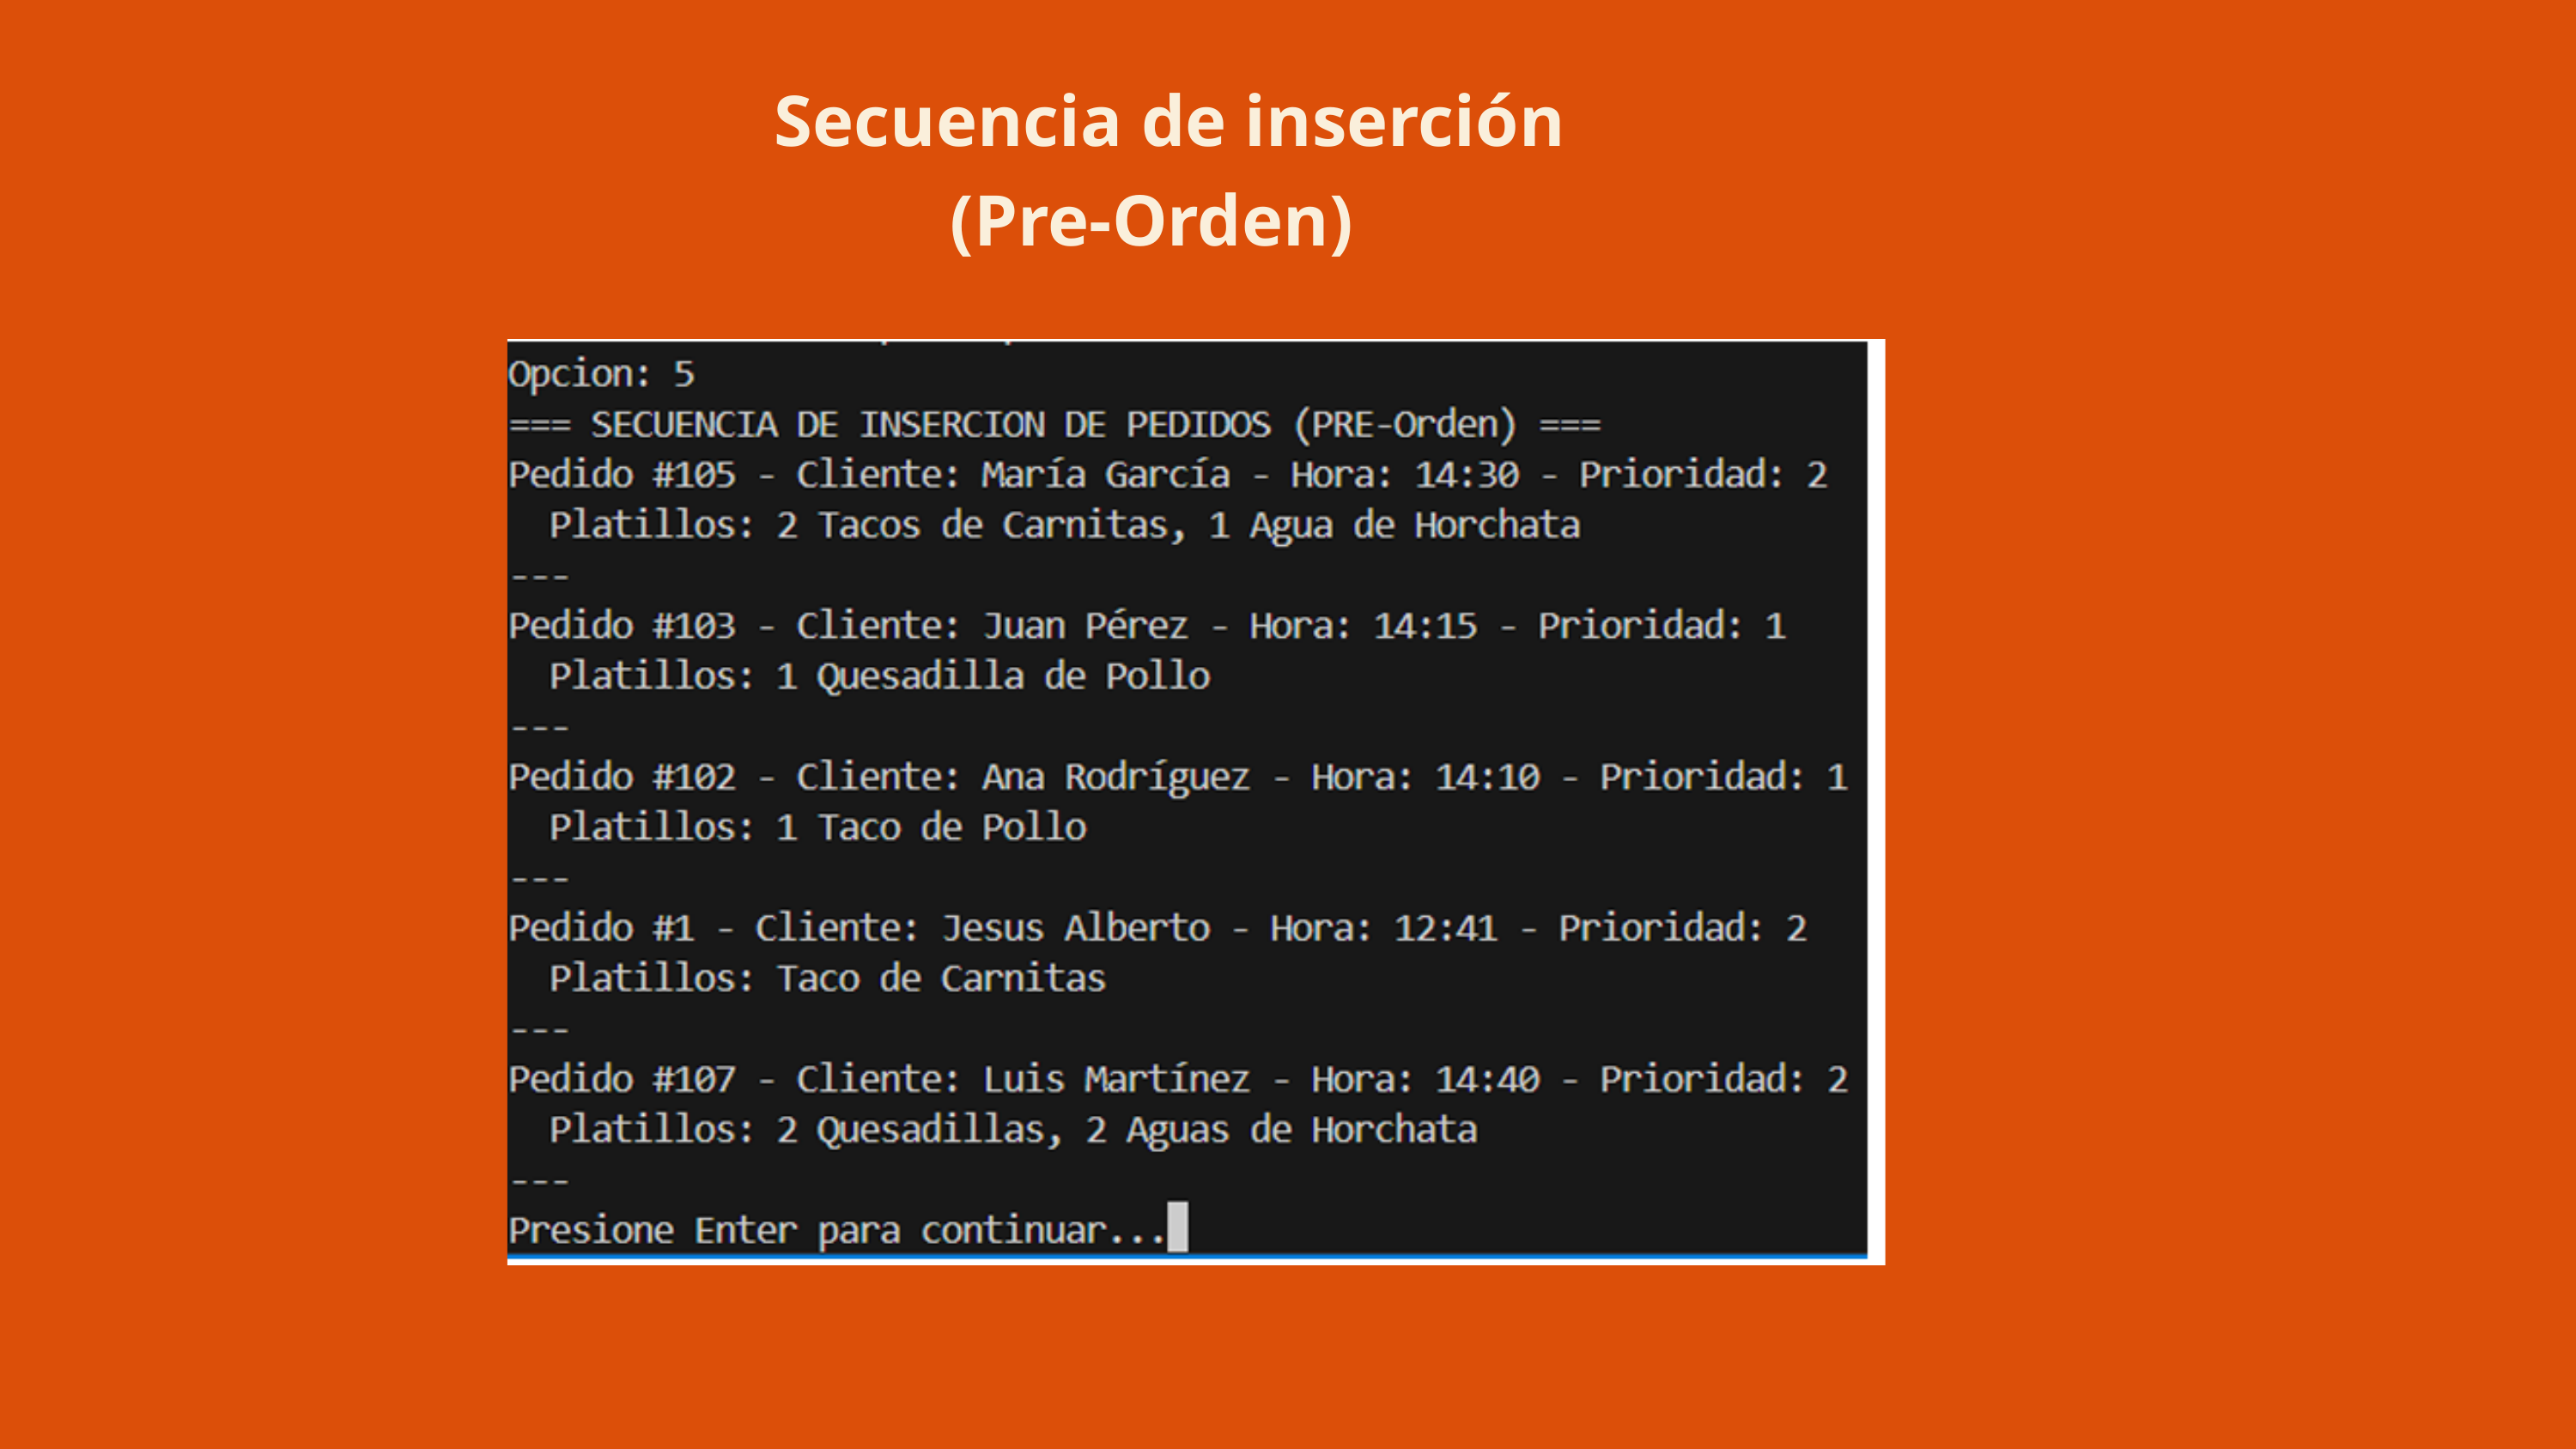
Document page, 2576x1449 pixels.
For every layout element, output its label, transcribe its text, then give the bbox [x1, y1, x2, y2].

text_box [507, 339, 1886, 1265]
text_box Secuencia de inserción (Pre-Orden) [679, 60, 1643, 260]
